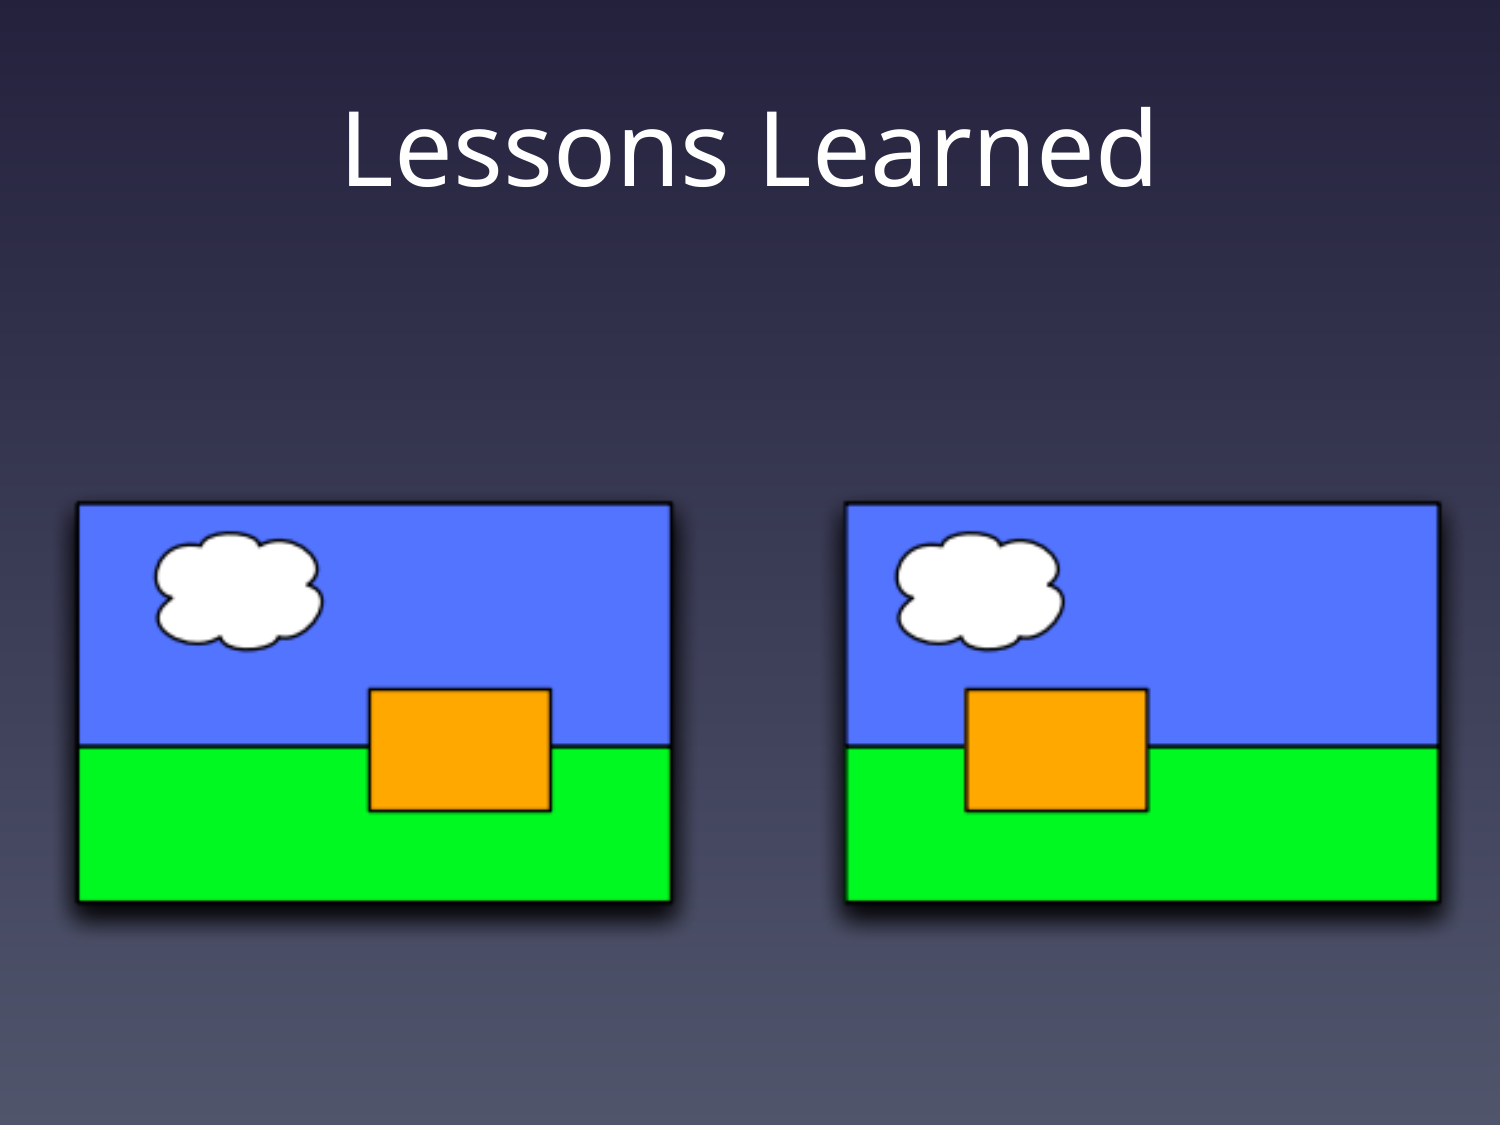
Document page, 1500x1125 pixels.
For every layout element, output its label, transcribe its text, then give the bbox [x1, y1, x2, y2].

title Lessons Learned [75, 75, 1425, 263]
picture [39, 478, 1470, 947]
